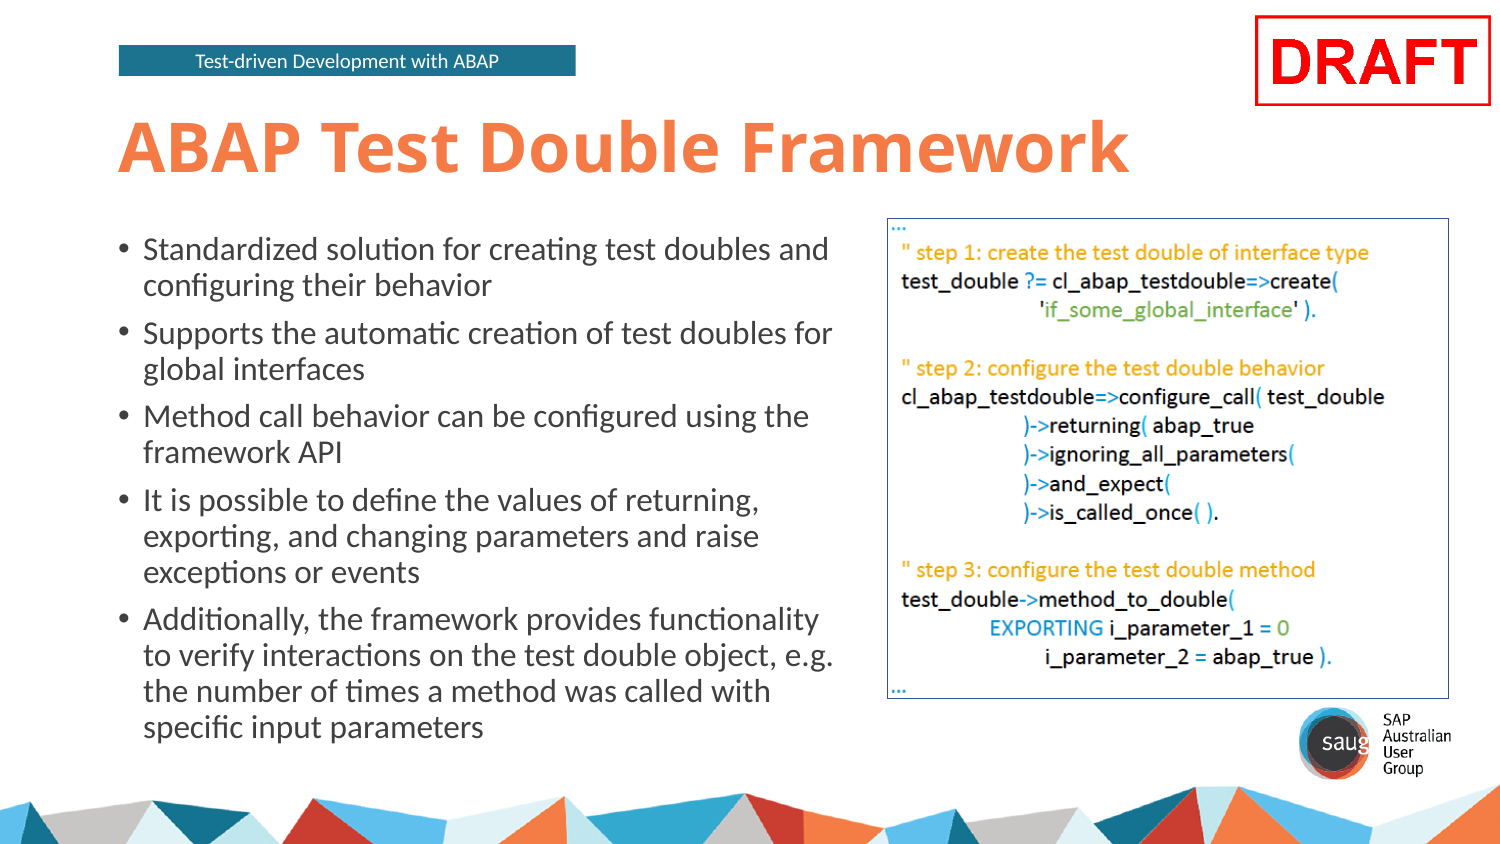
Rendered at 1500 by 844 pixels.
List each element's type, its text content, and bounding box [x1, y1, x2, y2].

list Standardized solution for creating test doubles and configuring their behavior Supports the automatic creation of test doubles for global interfaces Method call behavior can be configured using the framework API It is possible to define the values of returning, exporting, and changing parameters and raise exceptions or events Additionally, the framework provides functionality to verify interactions on the test double object, e.g. the number of times a method was called with specific input parameters [103, 224, 868, 760]
title ABAP Test Double Framework [103, 78, 1397, 223]
picture [0, 0, 1500, 844]
footer Test-driven Development with ABAP [118, 45, 576, 76]
